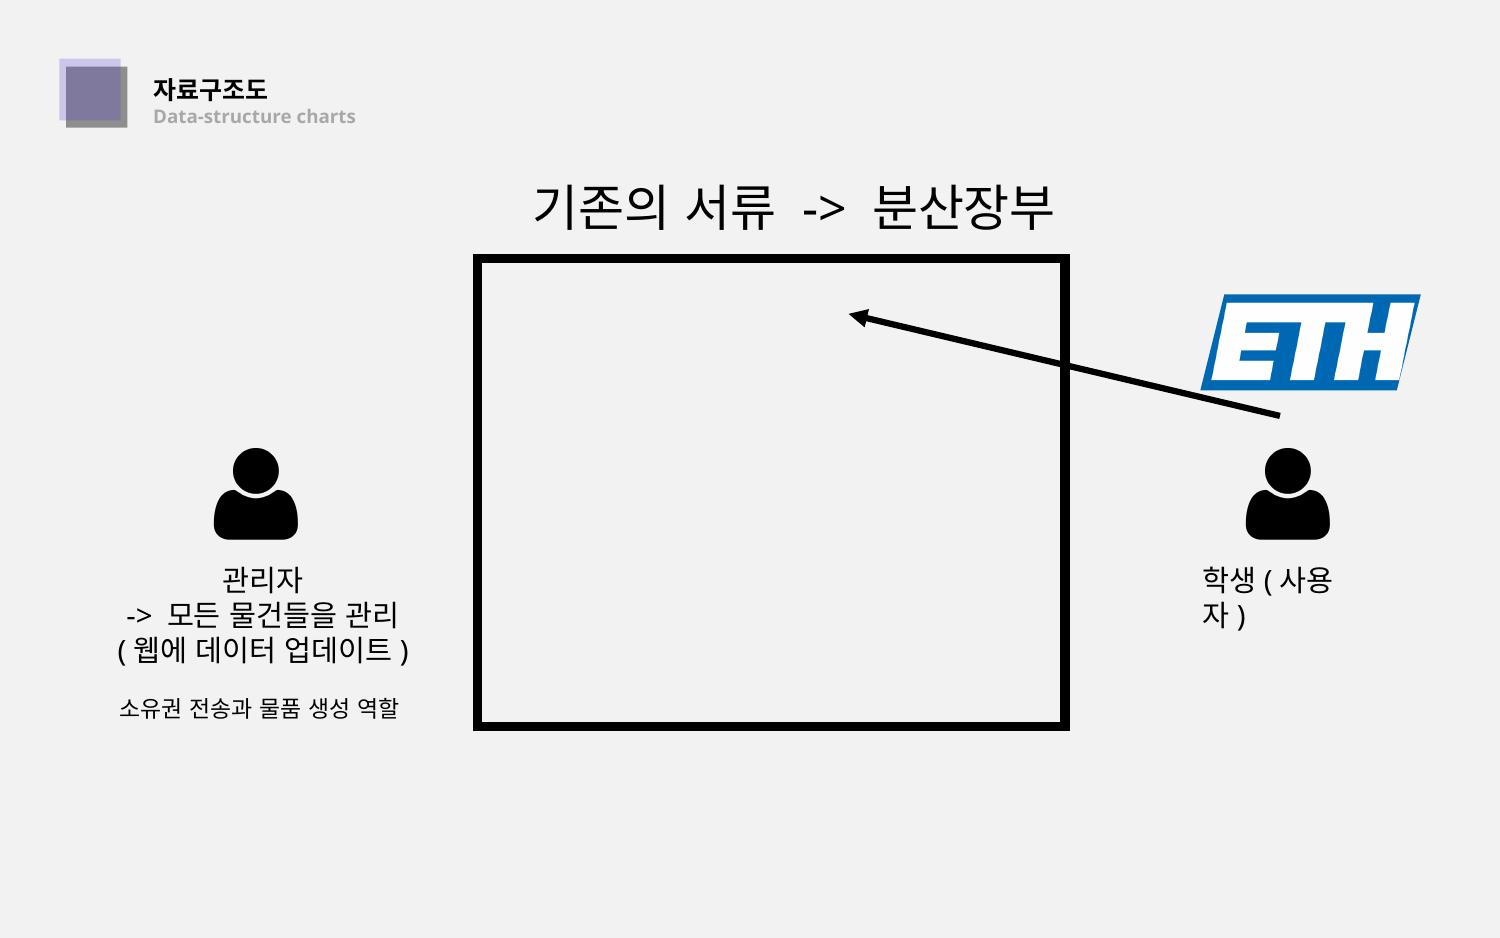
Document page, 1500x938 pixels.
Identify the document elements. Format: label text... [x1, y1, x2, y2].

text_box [848, 313, 1280, 416]
text_box 기존의 서류 -> 분산장부 [517, 169, 1146, 245]
picture [202, 439, 309, 546]
text_box [58, 57, 122, 121]
text_box [477, 257, 1066, 727]
text_box 학생(사용자) [1188, 554, 1387, 640]
picture [1200, 294, 1421, 391]
text_box 01 [59, 68, 129, 121]
text_box [65, 121, 128, 129]
picture [1234, 439, 1341, 546]
text_box 자료구조도 Data-structure charts [138, 67, 592, 135]
text_box 관리자 -> 모든 물건들을 관리 (웹에 데이터 업데이트) 소유권 전송과 물품 생성 역할 [101, 554, 425, 730]
